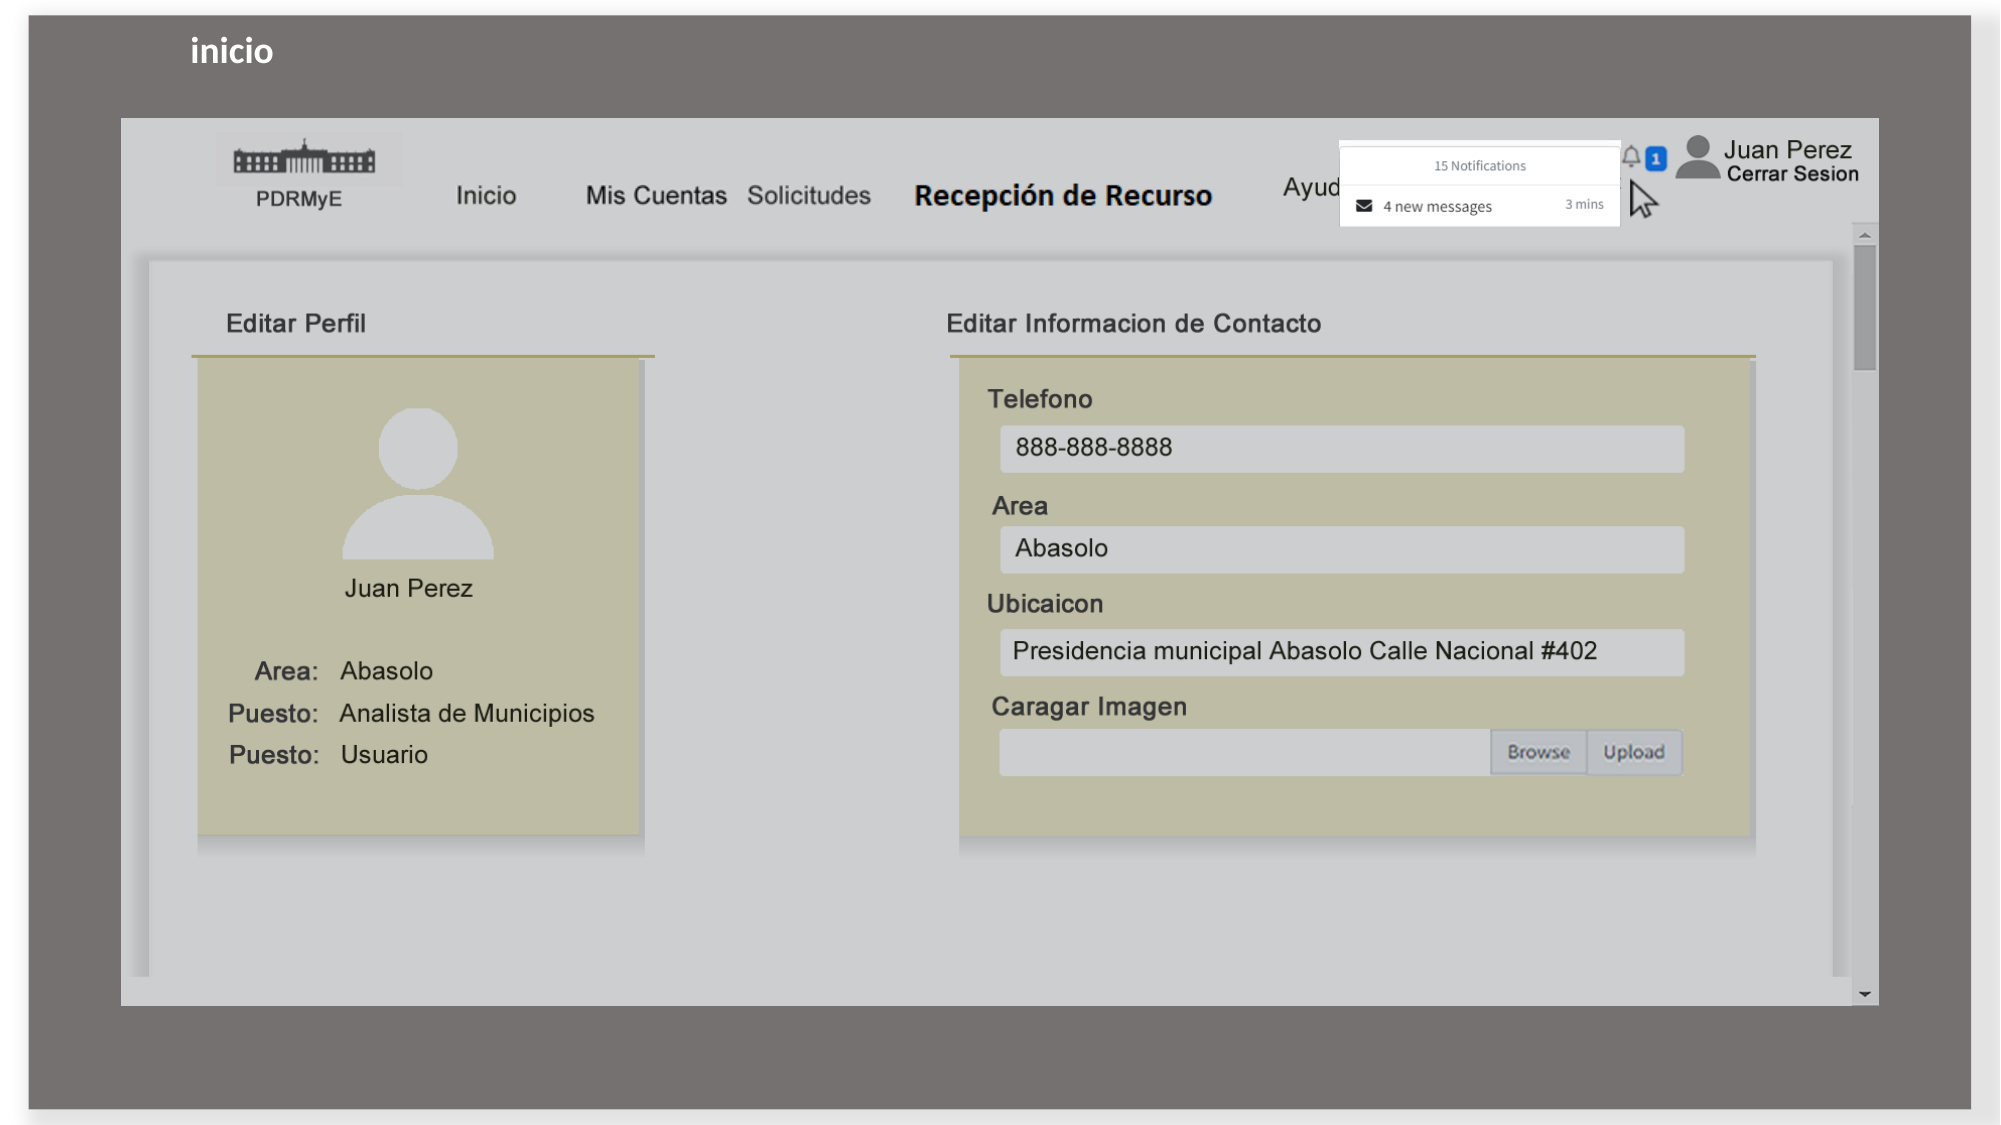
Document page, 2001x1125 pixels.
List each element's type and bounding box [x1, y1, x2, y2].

text_box [28, 14, 1972, 1110]
picture [121, 118, 1879, 1006]
text_box [0, 0, 500, 172]
